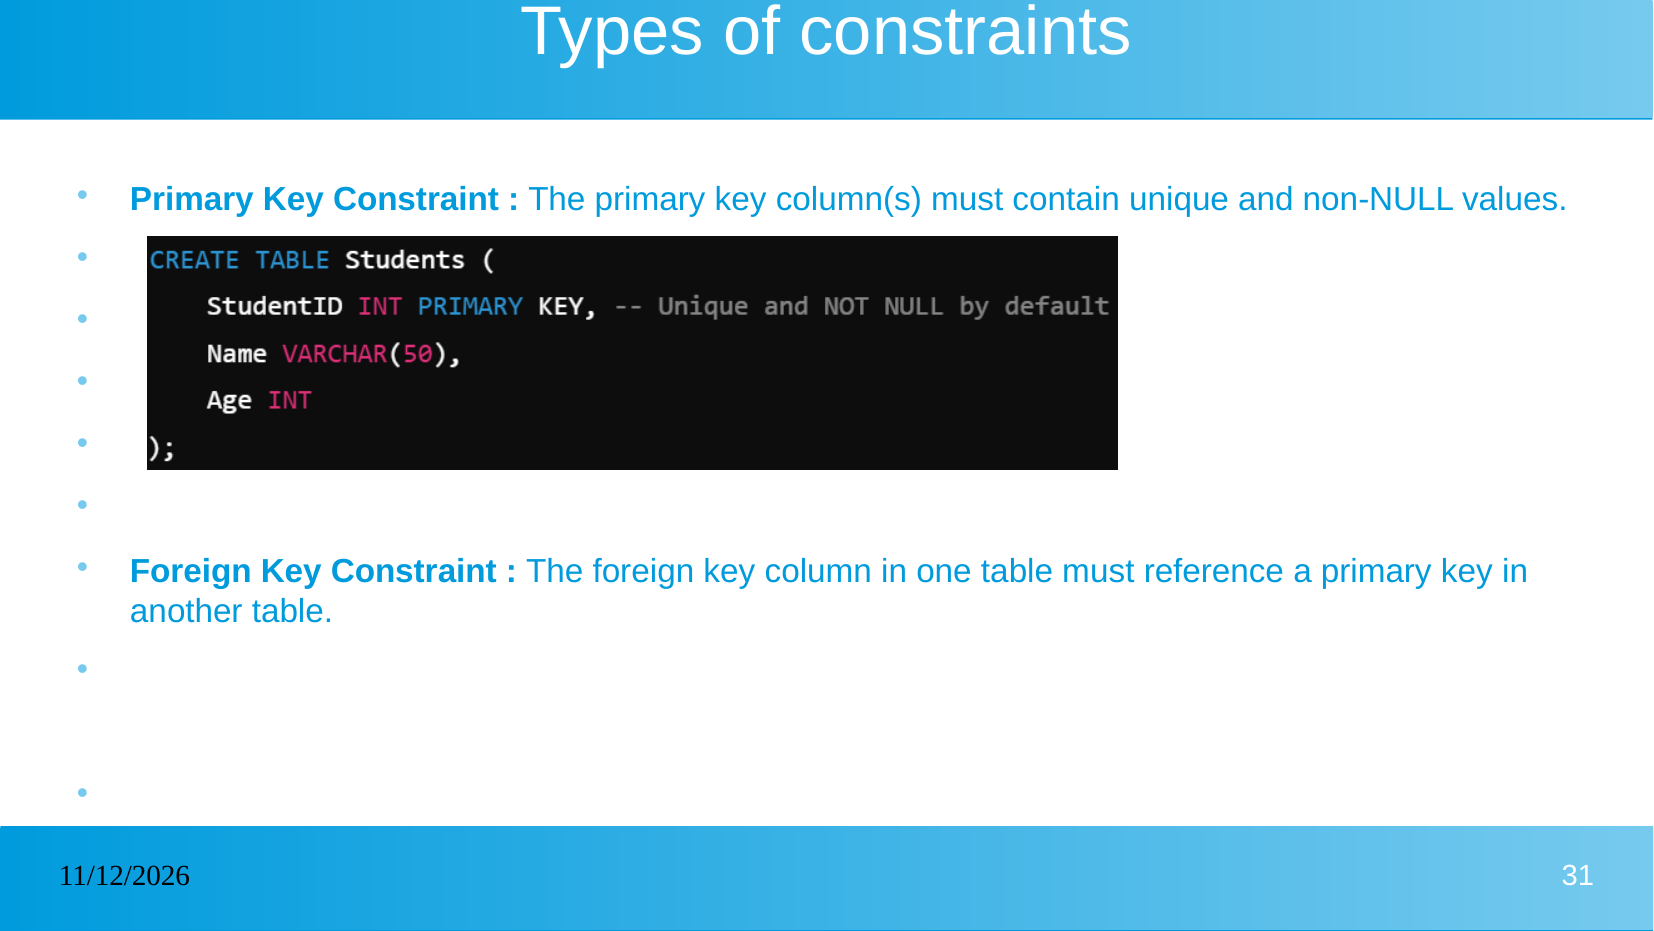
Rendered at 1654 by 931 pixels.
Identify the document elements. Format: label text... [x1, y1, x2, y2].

picture [147, 235, 1118, 470]
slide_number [59, 856, 443, 915]
title Types of constraints [59, 0, 1595, 146]
list Primary Key Constraint : The primary key column(s) must contain unique and non-NULL values. Foreign Key Constraint : The foreign key column in one table must reference a primary key in another table. [59, 177, 1595, 768]
slide_number 31 [1210, 856, 1595, 915]
